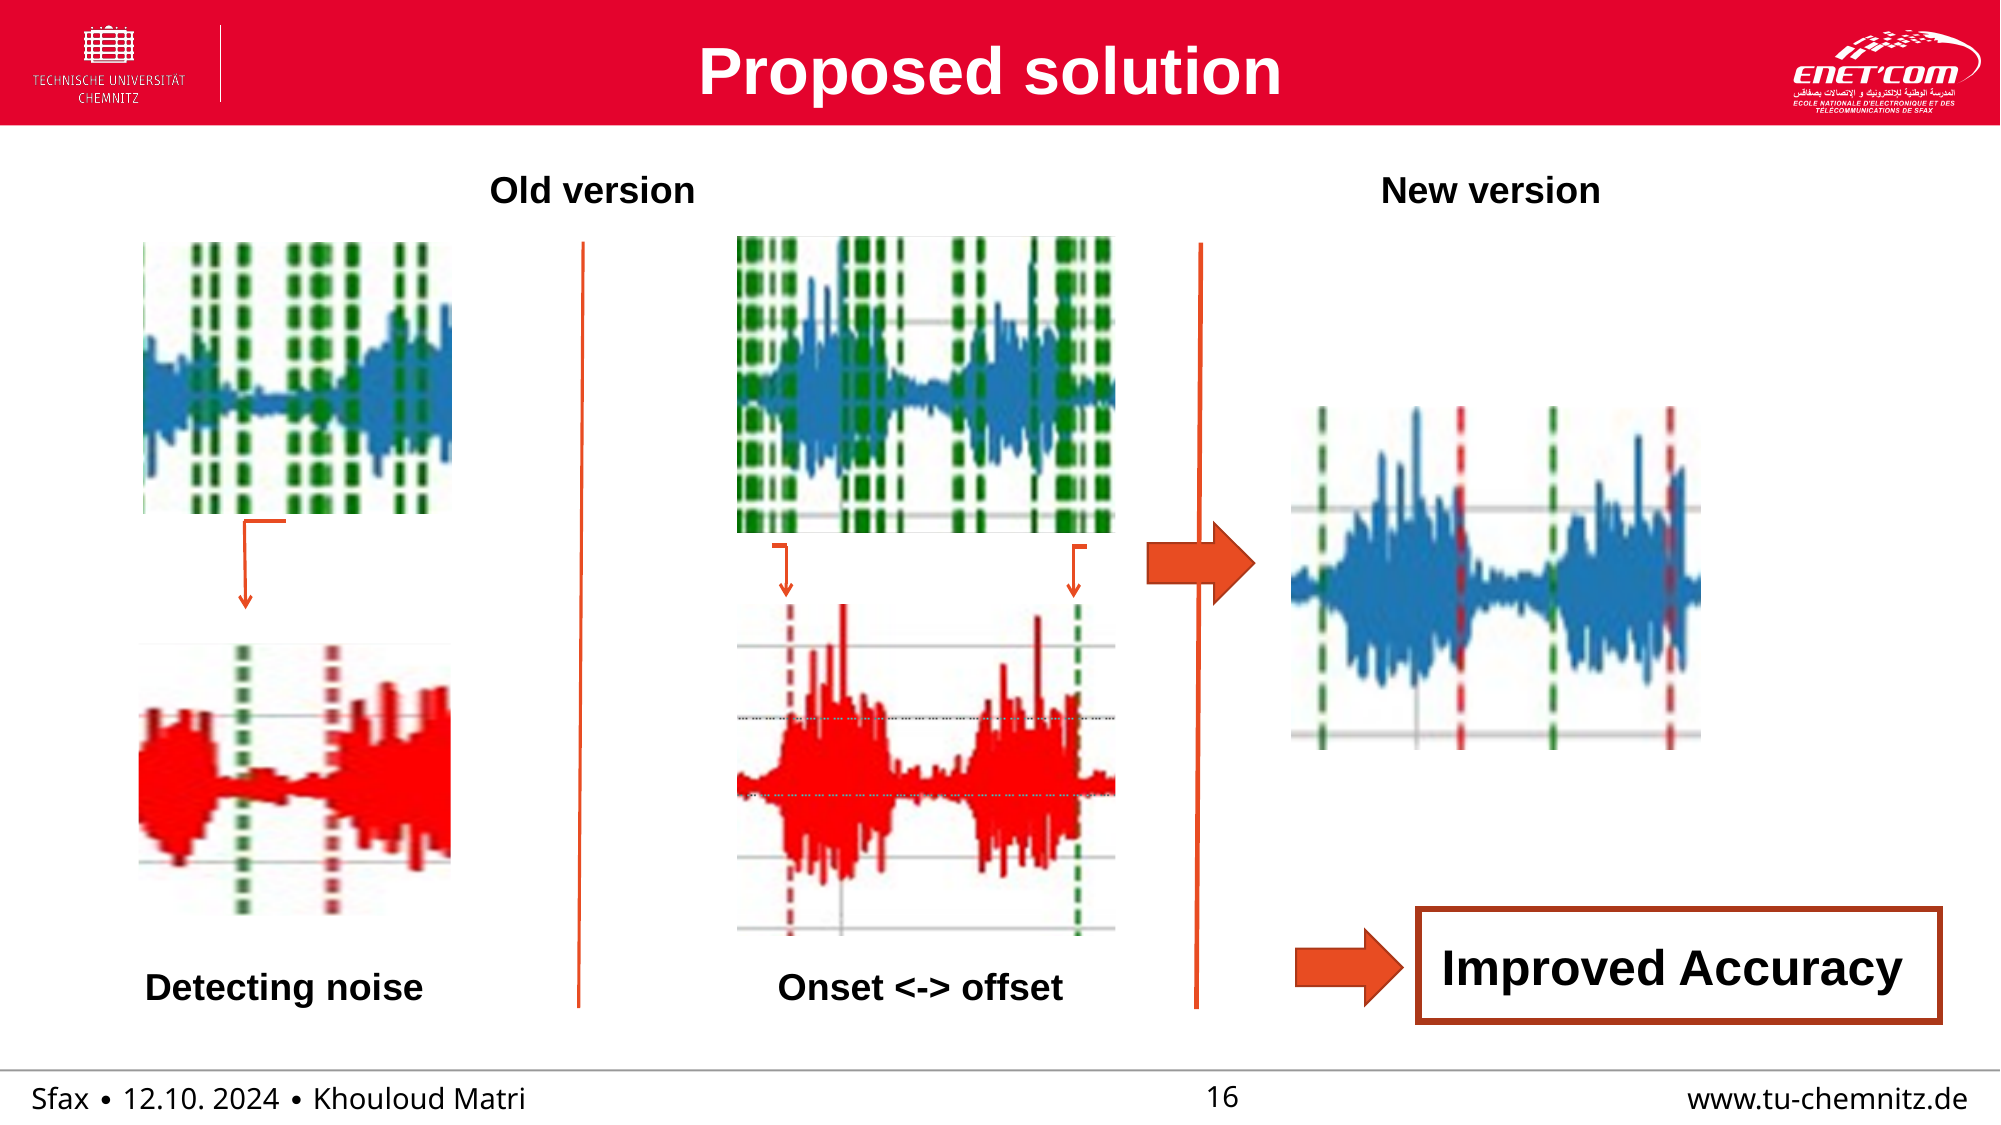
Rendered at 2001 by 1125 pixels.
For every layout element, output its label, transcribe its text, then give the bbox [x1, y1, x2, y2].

text_box [1295, 927, 1405, 1008]
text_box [578, 241, 584, 1008]
title Proposed solution [143, 36, 1857, 114]
text_box [1202, 520, 1256, 606]
picture [143, 242, 452, 514]
picture [138, 642, 451, 932]
picture [1793, 30, 1981, 113]
text_box Onset <-> offset [762, 955, 1079, 1016]
text_box Detecting noise [130, 955, 440, 1016]
text_box [1418, 908, 1941, 1023]
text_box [1196, 242, 1201, 1009]
picture [1291, 406, 1701, 750]
text_box [1146, 542, 1196, 585]
picture [736, 236, 1116, 533]
picture [736, 604, 1116, 936]
picture [0, 0, 218, 136]
text_box New version [1366, 159, 1617, 219]
text_box Old version [474, 159, 711, 219]
